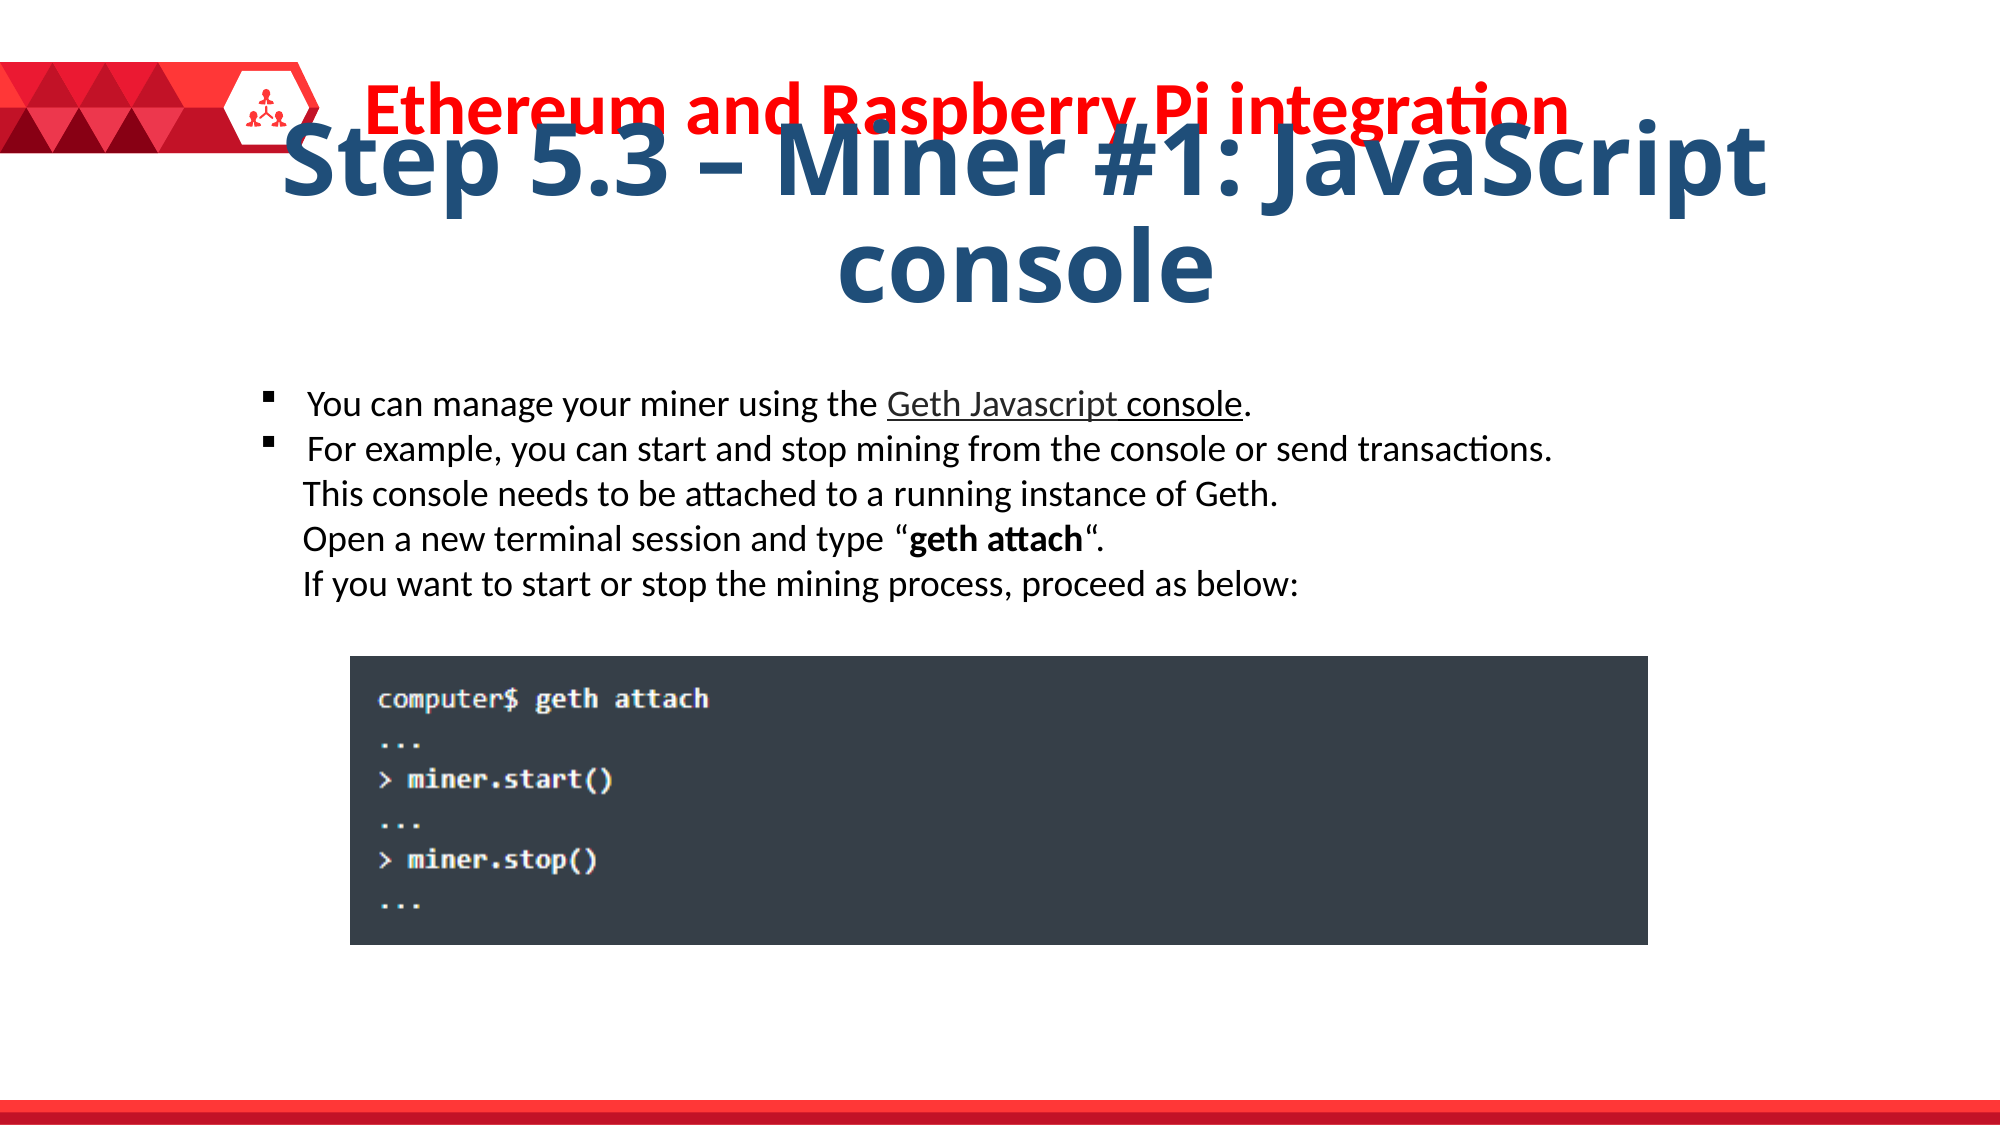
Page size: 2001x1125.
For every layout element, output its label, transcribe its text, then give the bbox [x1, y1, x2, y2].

picture [350, 656, 1648, 945]
text_box Step 5.3 – Miner #1: JavaScript console [199, 34, 1854, 332]
text_box You can manage your miner using the Geth Javascript console. For example, you can start and stop mining from the console or send transactions. This console needs to be attached to a running instance of Geth. Open a new terminal session and type “geth attach“. If you want to start or stop the mining process, proceed as below: [245, 371, 1807, 657]
